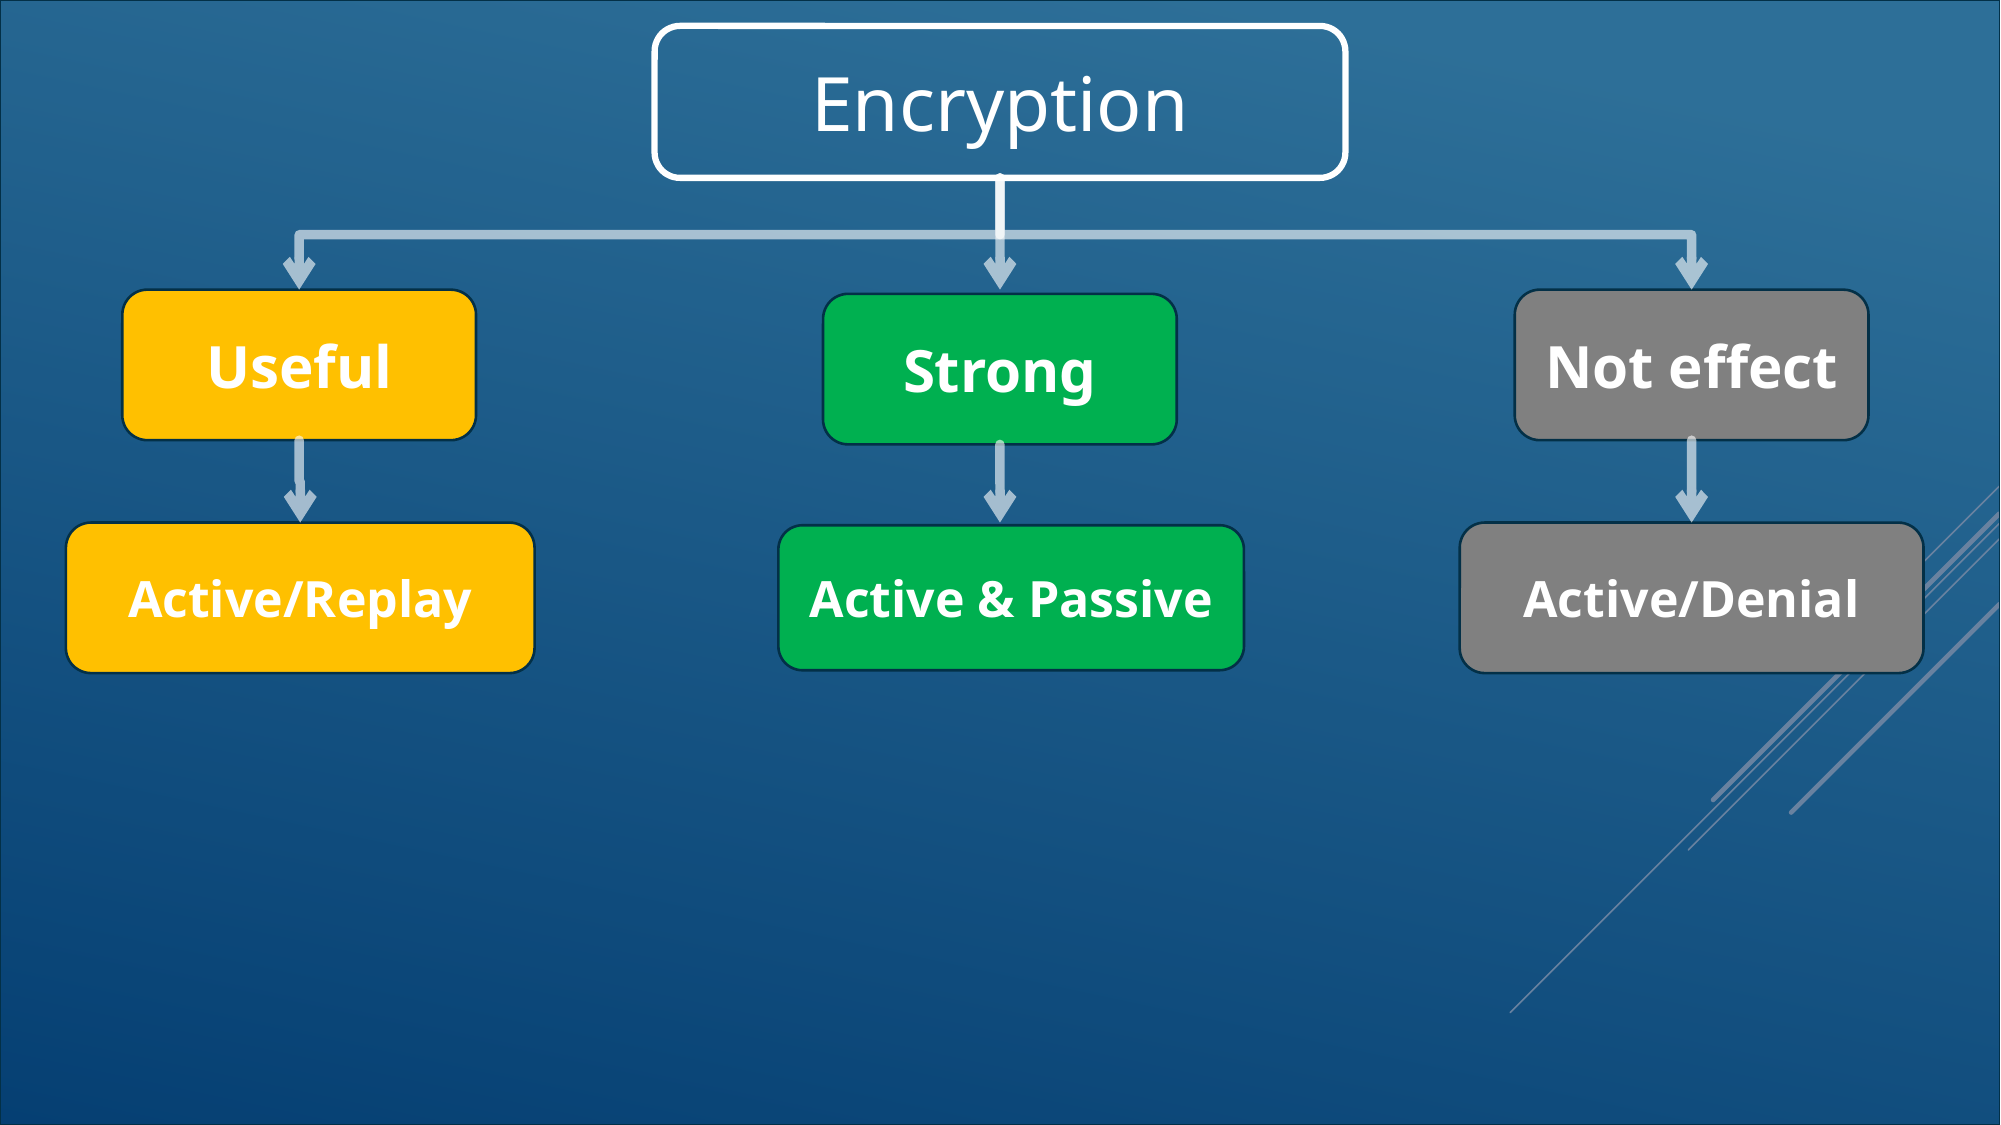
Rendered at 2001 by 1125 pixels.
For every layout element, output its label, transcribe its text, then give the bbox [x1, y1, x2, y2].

text_box Strong [821, 292, 1179, 446]
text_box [593, 0, 706, 585]
text_box [0, 0, 2000, 1125]
text_box Active & Passive [777, 523, 1246, 672]
text_box Useful [120, 288, 478, 442]
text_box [1289, 0, 1402, 580]
text_box Encryption [706, 24, 1289, 180]
text_box Not effect [1513, 288, 1870, 442]
text_box Active/Replay [64, 521, 536, 675]
text_box Active/Denial [1458, 521, 1925, 675]
